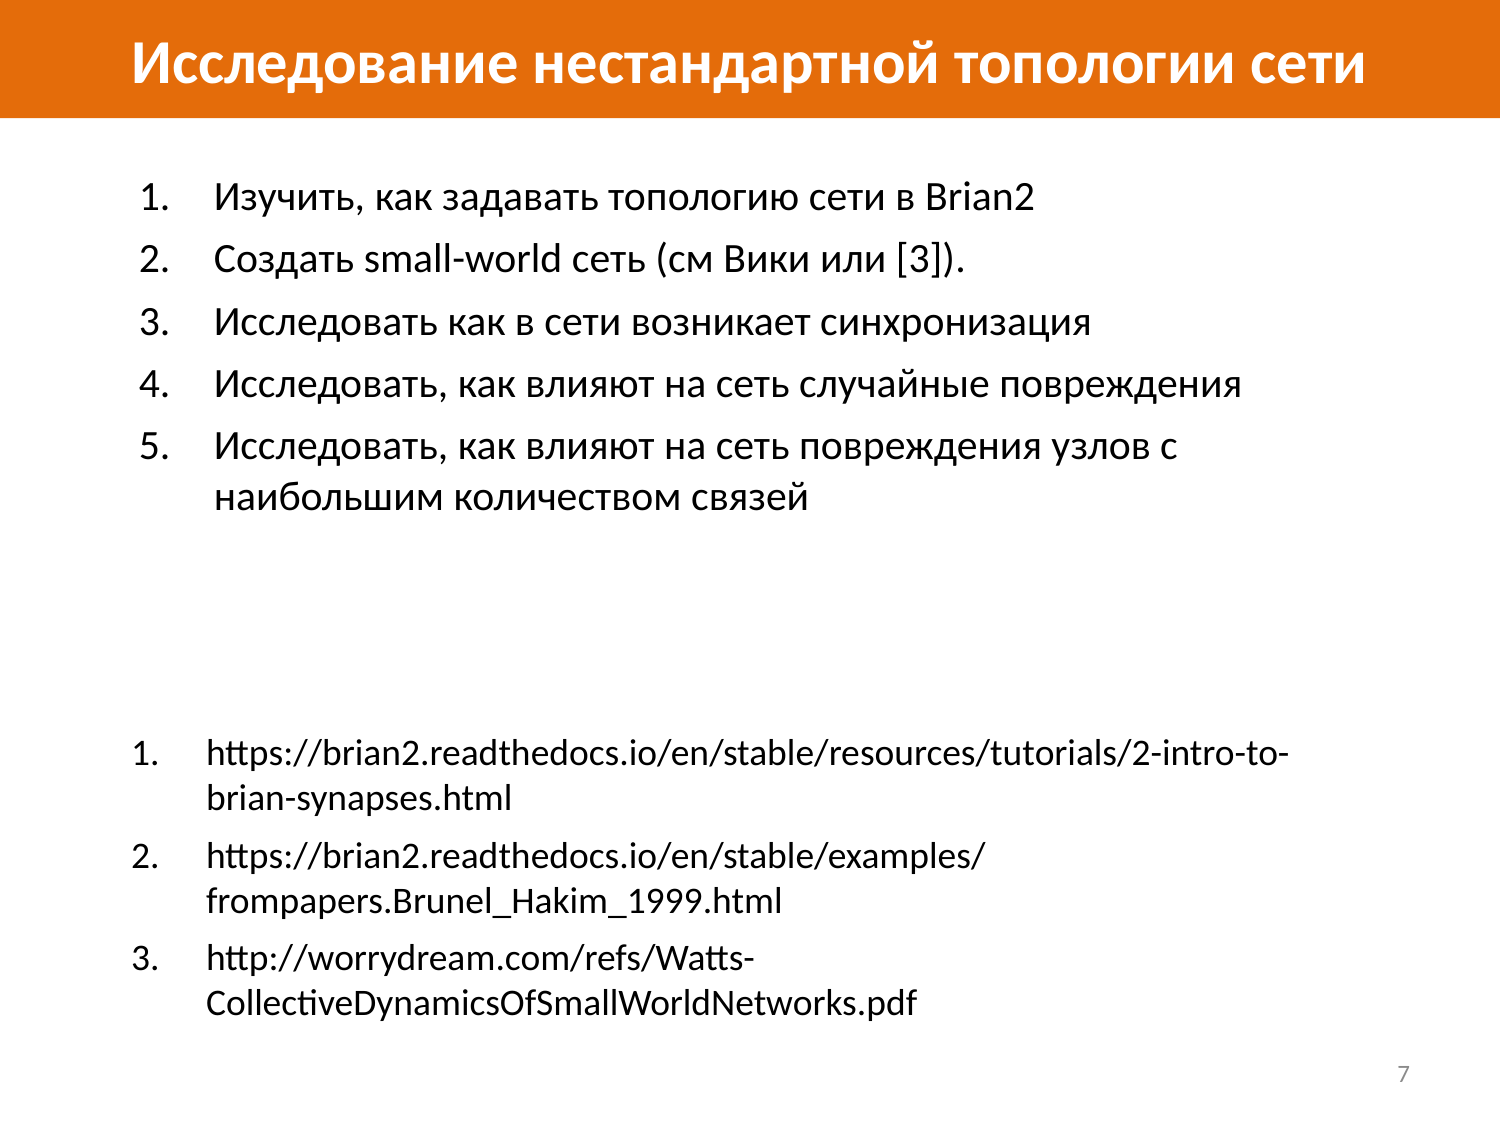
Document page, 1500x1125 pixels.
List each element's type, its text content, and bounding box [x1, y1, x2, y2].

slide_number 7 [1074, 1042, 1425, 1103]
text_box Изучить, как задавать топологию сети в Brian2 Создать small-world сеть (см Вики или [3]). Исследовать как в сети возникает синхронизация Исследовать, как влияют на сеть случайные повреждения Исследовать, как влияют на сеть повреждения узлов с наибольшим количеством связей [123, 160, 1412, 589]
title Исследование нестандартной топологии сети [0, 0, 1500, 119]
text_box https://brian2.readthedocs.io/en/stable/resources/tutorials/2-intro-to-brian-synapses.html https://brian2.readthedocs.io/en/stable/examples/frompapers.Brunel_Hakim_1999.html http://worrydream.com/refs/Watts-CollectiveDynamicsOfSmallWorldNetworks.pdf [41, 720, 1353, 1031]
